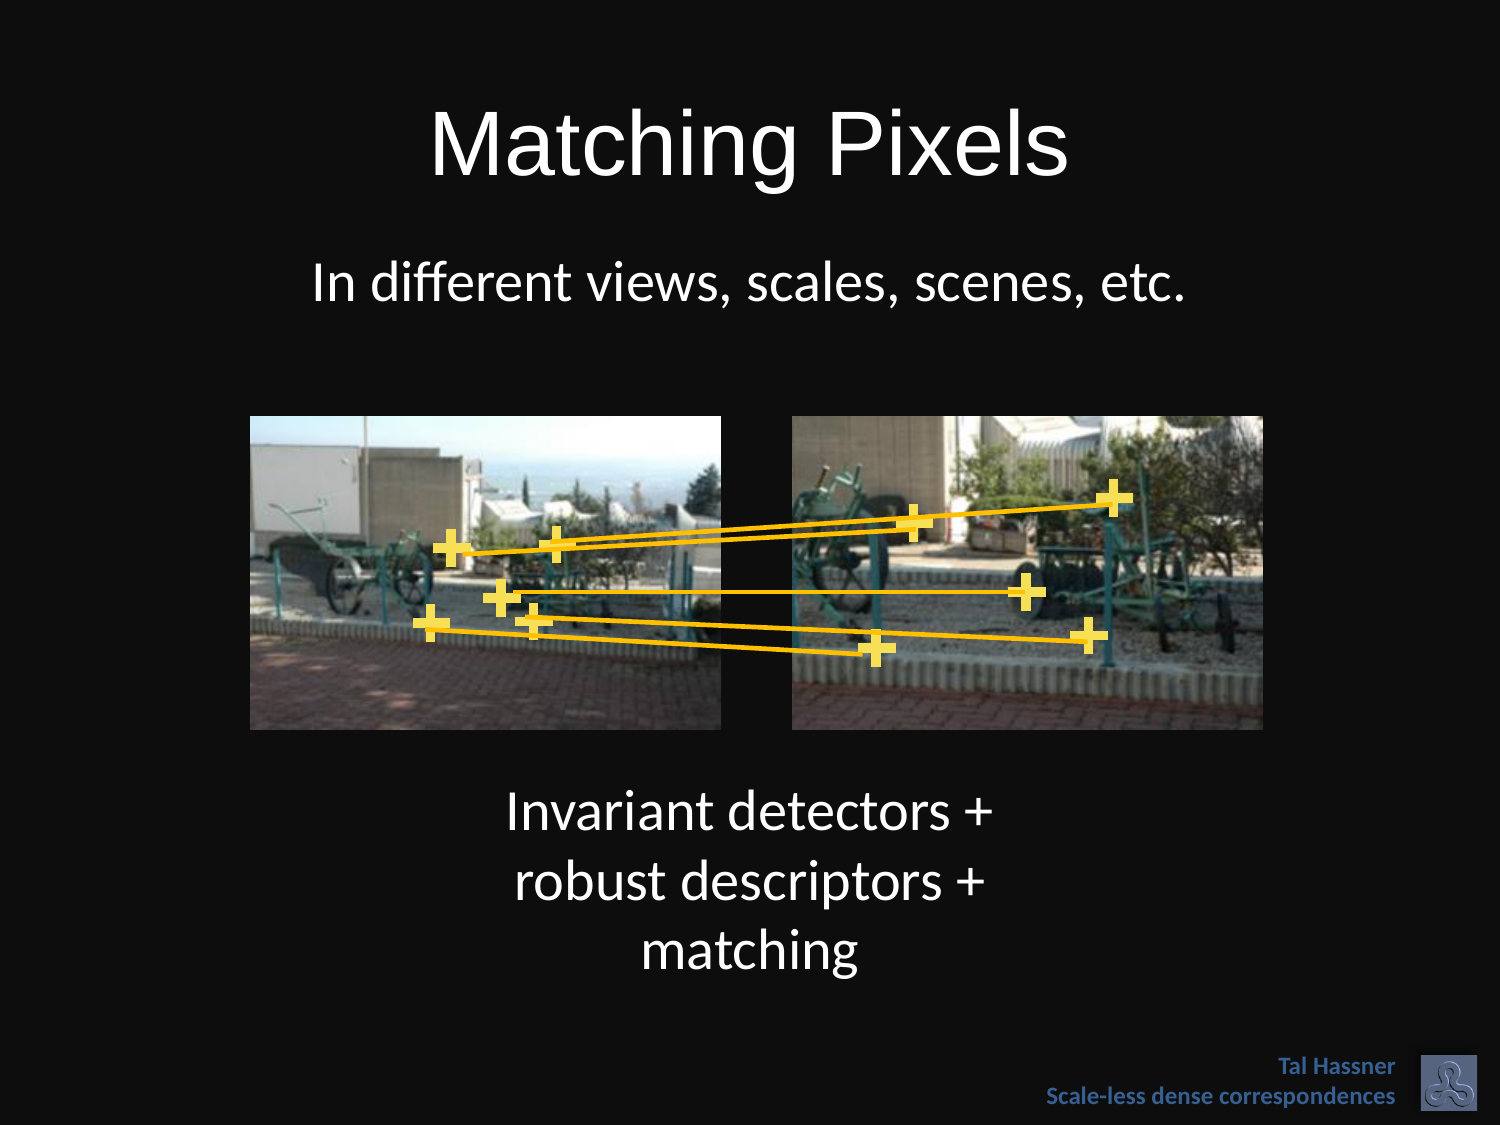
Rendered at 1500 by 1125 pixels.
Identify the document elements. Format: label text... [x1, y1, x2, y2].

picture [791, 416, 1263, 730]
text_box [857, 479, 1134, 668]
picture [249, 416, 721, 730]
title Matching Pixels [74, 44, 1426, 233]
text_box Invariant detectors + robust descriptors + matching [467, 764, 1033, 990]
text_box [412, 525, 419, 643]
text_box In different views, scales, scenes, etc. [236, 235, 1264, 321]
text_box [424, 504, 1113, 655]
